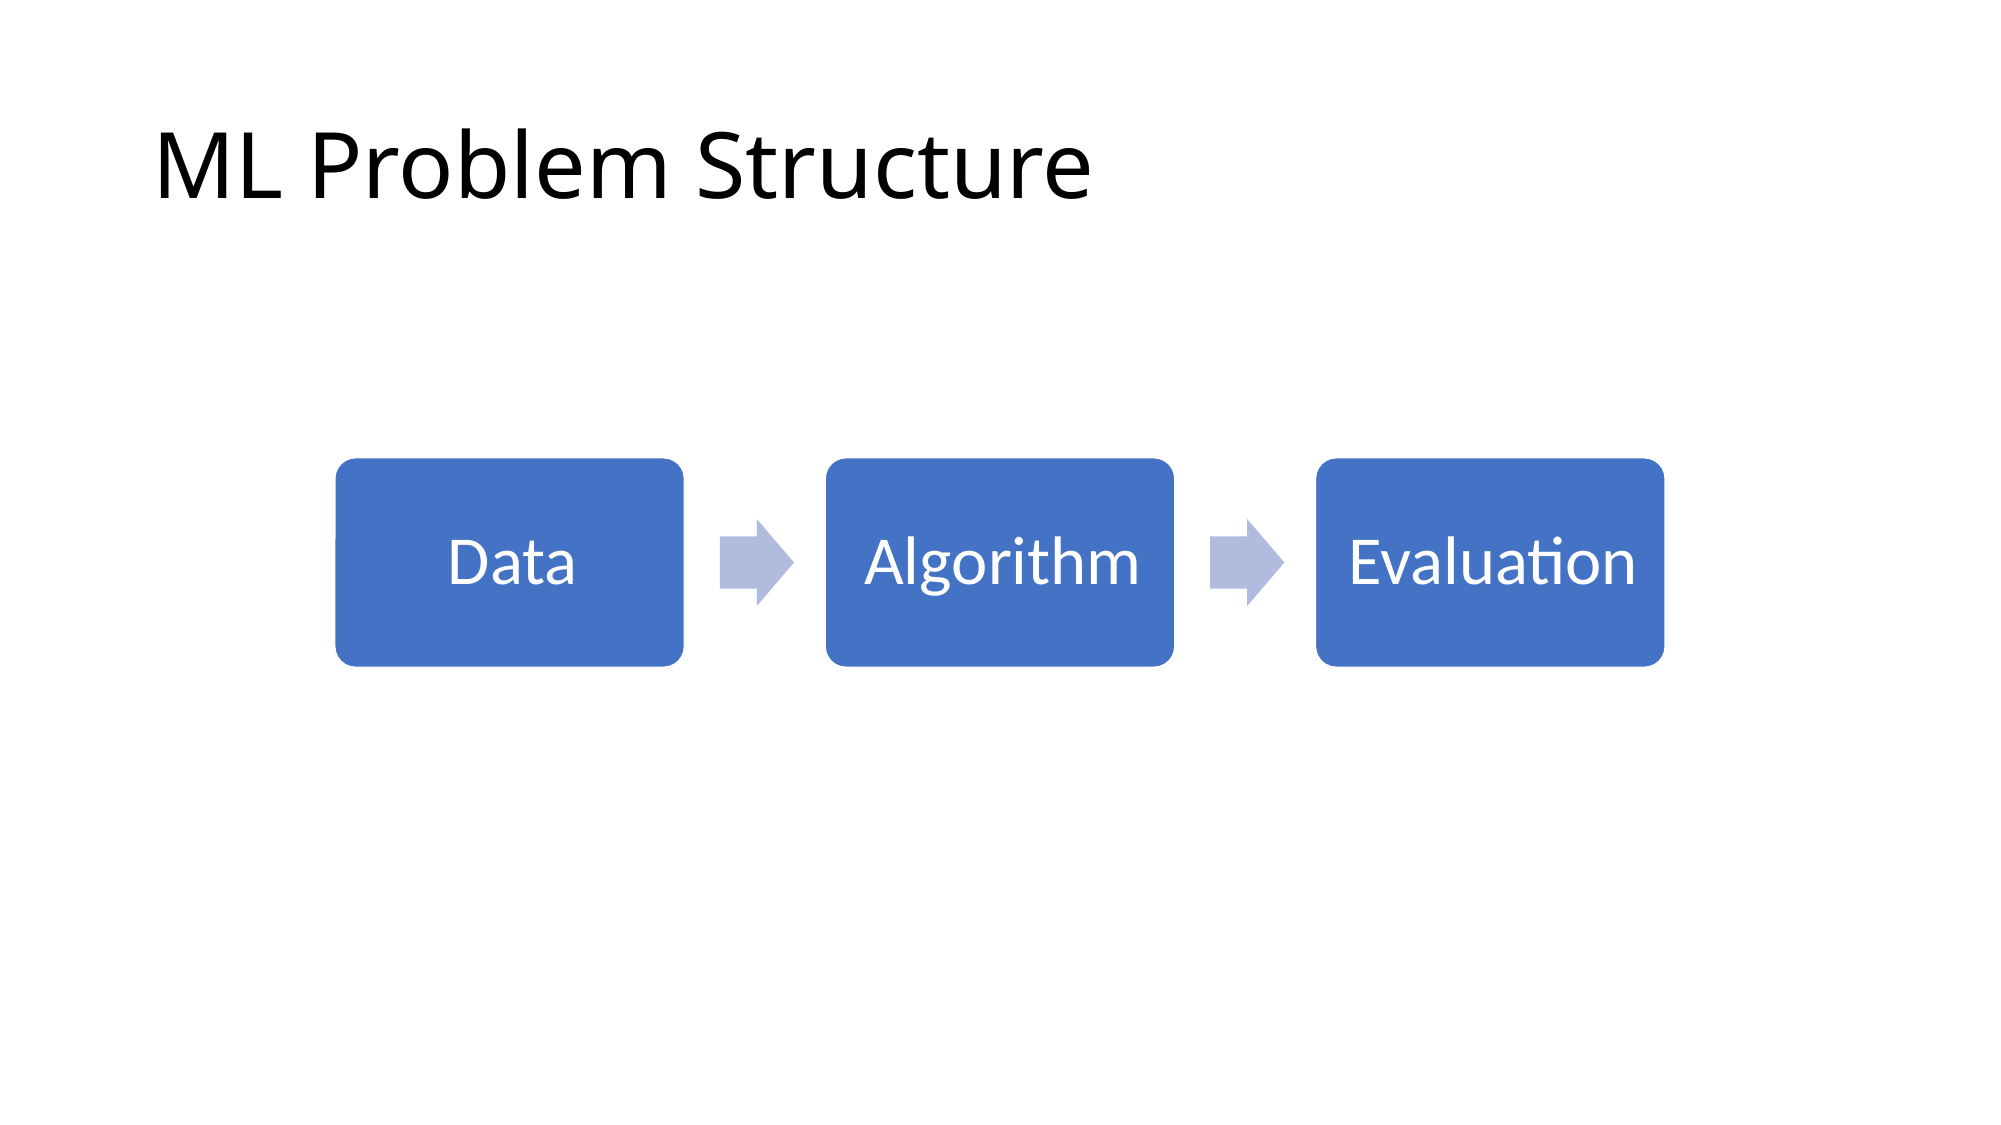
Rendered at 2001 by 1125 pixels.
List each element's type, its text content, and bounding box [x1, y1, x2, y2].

title ML Problem Structure [137, 59, 1863, 278]
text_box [333, 117, 1667, 1007]
